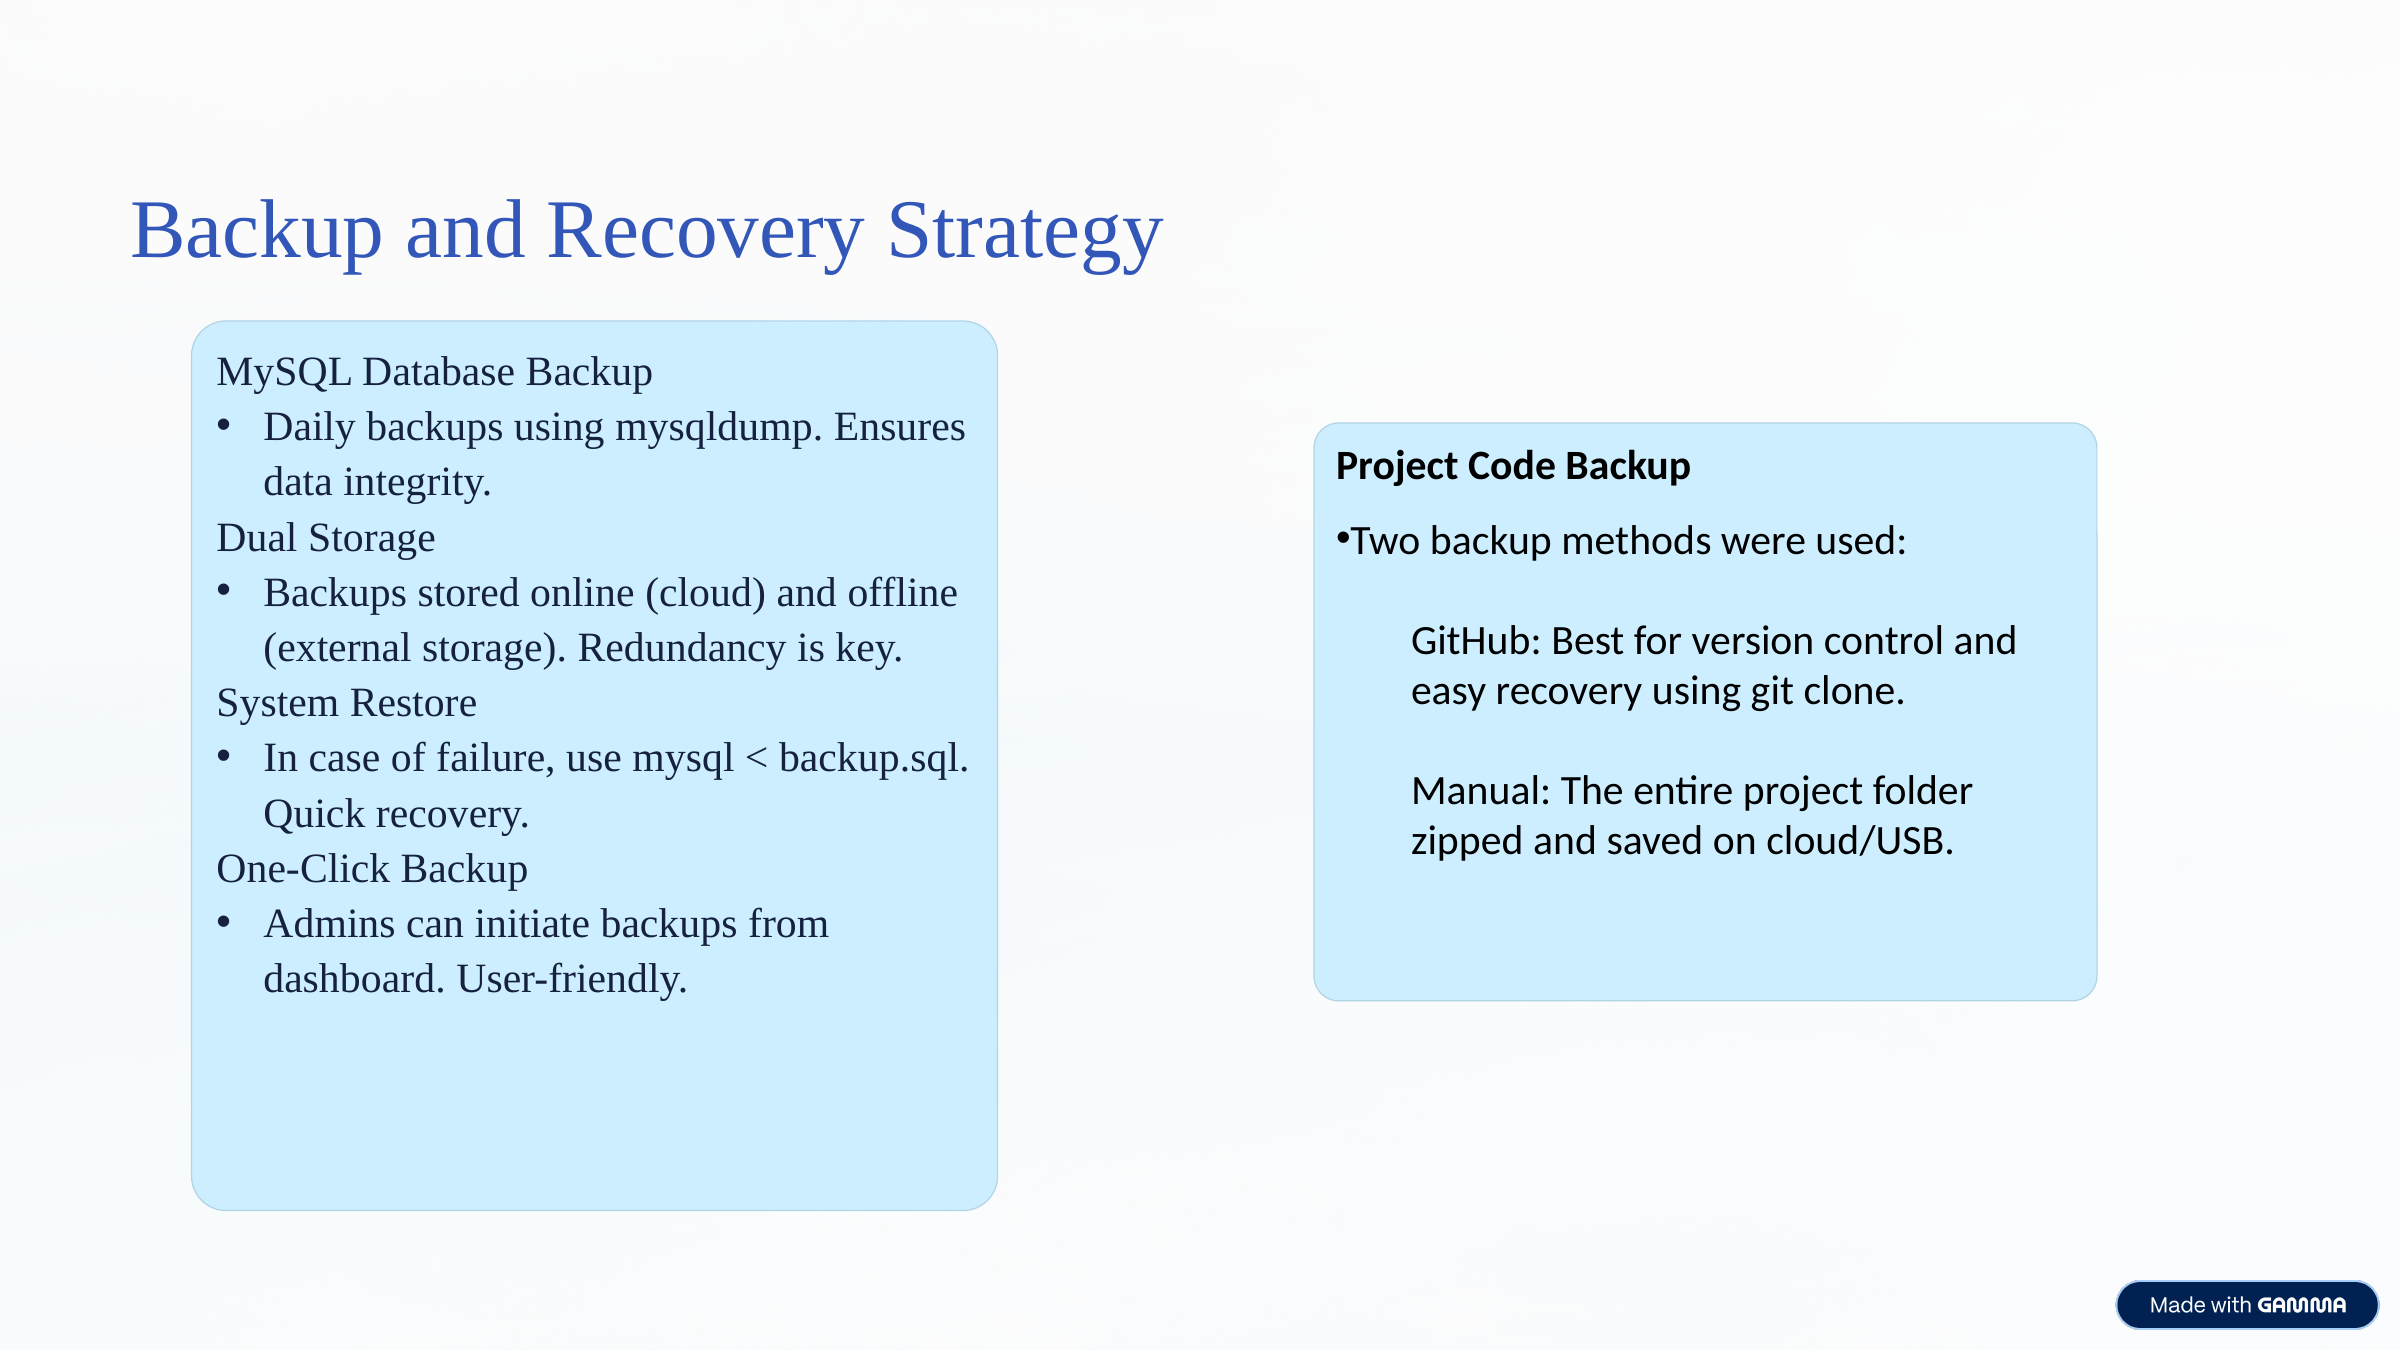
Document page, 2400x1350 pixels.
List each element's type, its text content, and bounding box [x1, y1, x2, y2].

text_box Backup and Recovery Strategy [130, 163, 1403, 275]
text_box MySQL Database Backup Daily backups using mysqldump. Ensures data integrity. Dual Storage Backups stored online (cloud) and offline (external storage). Redundancy is key. System Restore In case of failure, use mysql < backup.sql. Quick recovery. One-Click Backup Admins can initiate backups from dashboard. User-friendly. [191, 320, 998, 1211]
picture [2106, 1271, 2389, 1339]
text_box Project Code Backup Two backup methods were used: GitHub: Best for version control and easy recovery using git clone. Manual: The entire project folder zipped and saved on cloud/USB. [1314, 422, 2097, 1001]
